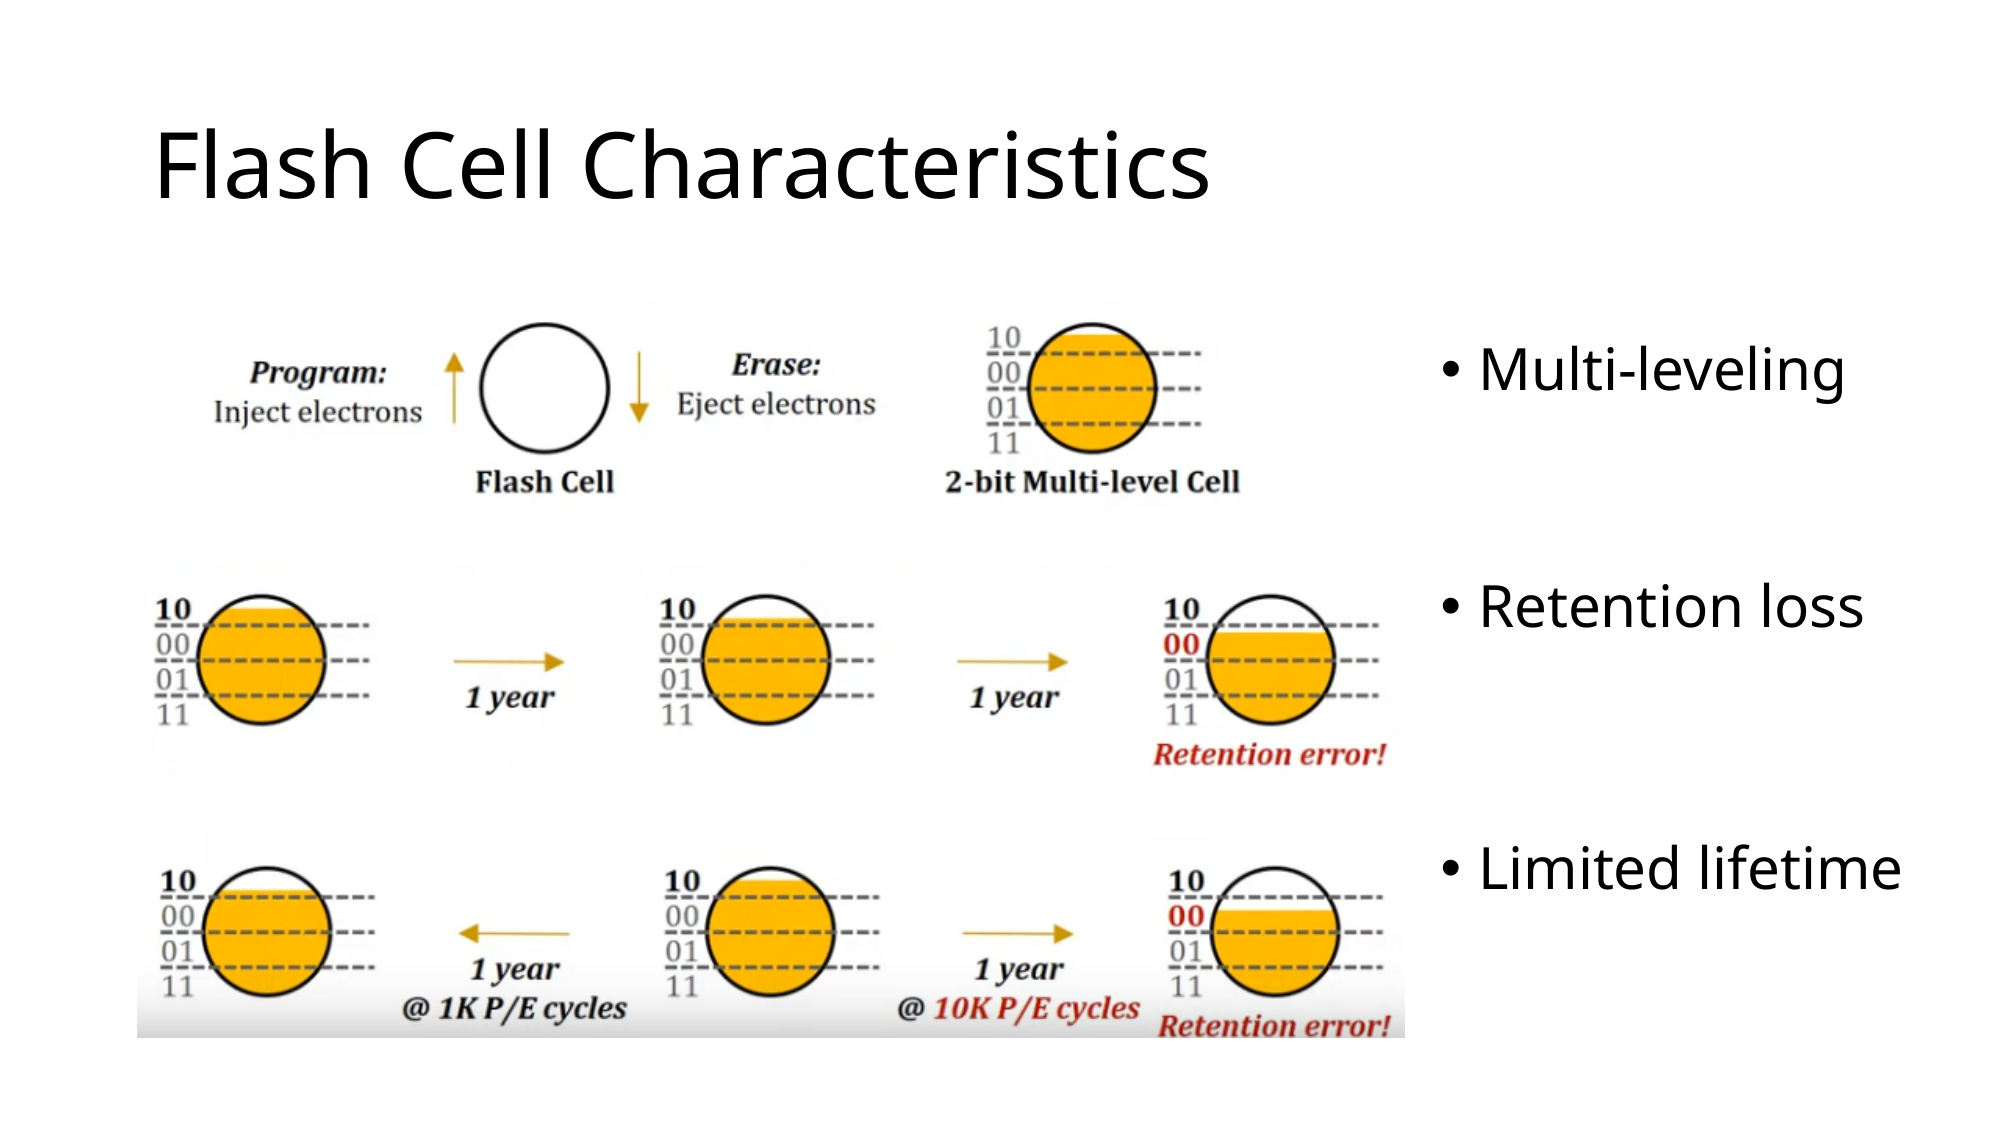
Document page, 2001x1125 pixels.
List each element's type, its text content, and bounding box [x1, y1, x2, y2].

picture [136, 561, 1410, 778]
title Flash Cell Characteristics [137, 59, 1863, 278]
text_box Limited lifetime [1425, 831, 1959, 952]
picture [136, 831, 1406, 1039]
list Multi-leveling [1425, 332, 1959, 453]
text_box Retention loss [1425, 570, 1959, 690]
picture [136, 298, 1295, 508]
